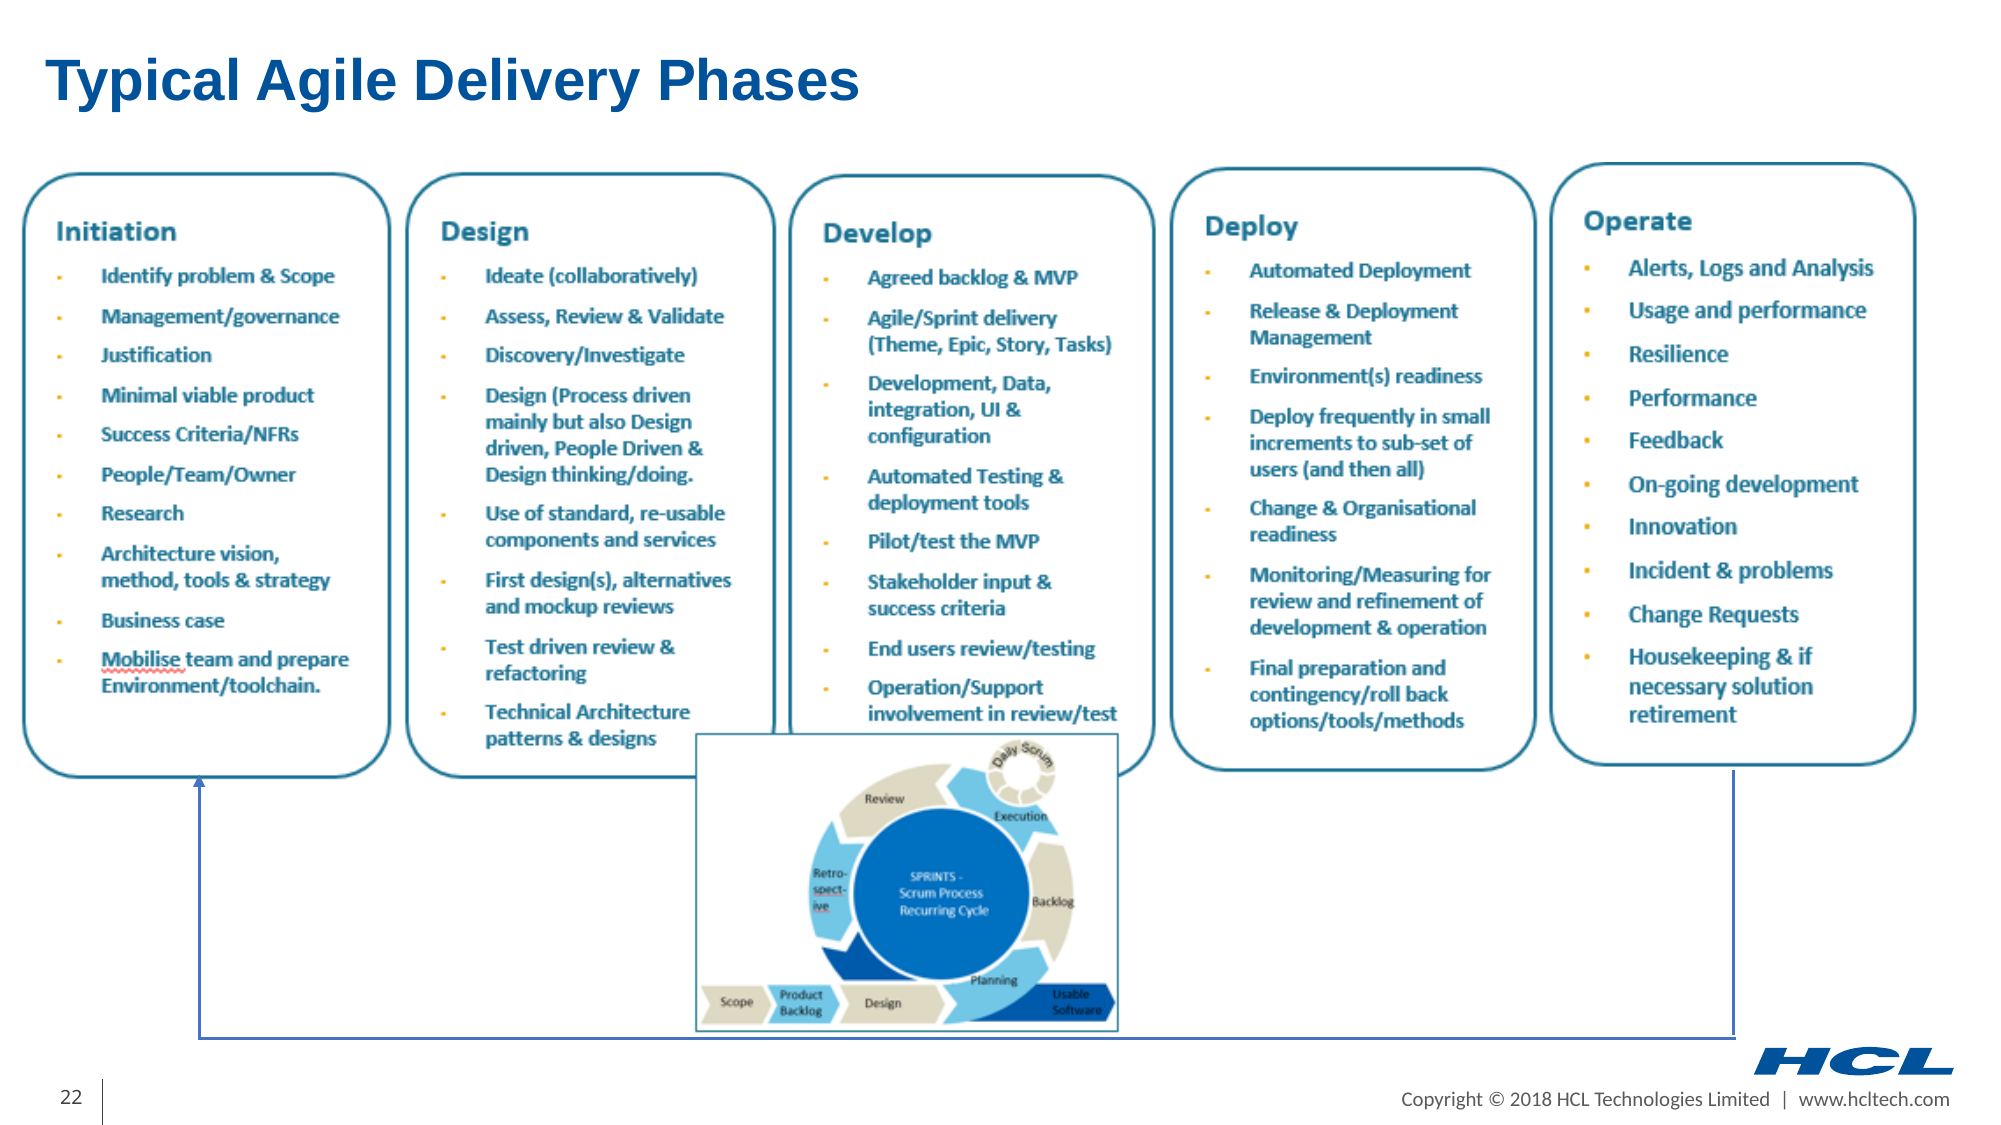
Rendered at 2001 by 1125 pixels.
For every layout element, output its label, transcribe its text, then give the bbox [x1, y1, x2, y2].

title Typical Agile Delivery Phases [30, 8, 1948, 121]
picture [12, 162, 1924, 1036]
